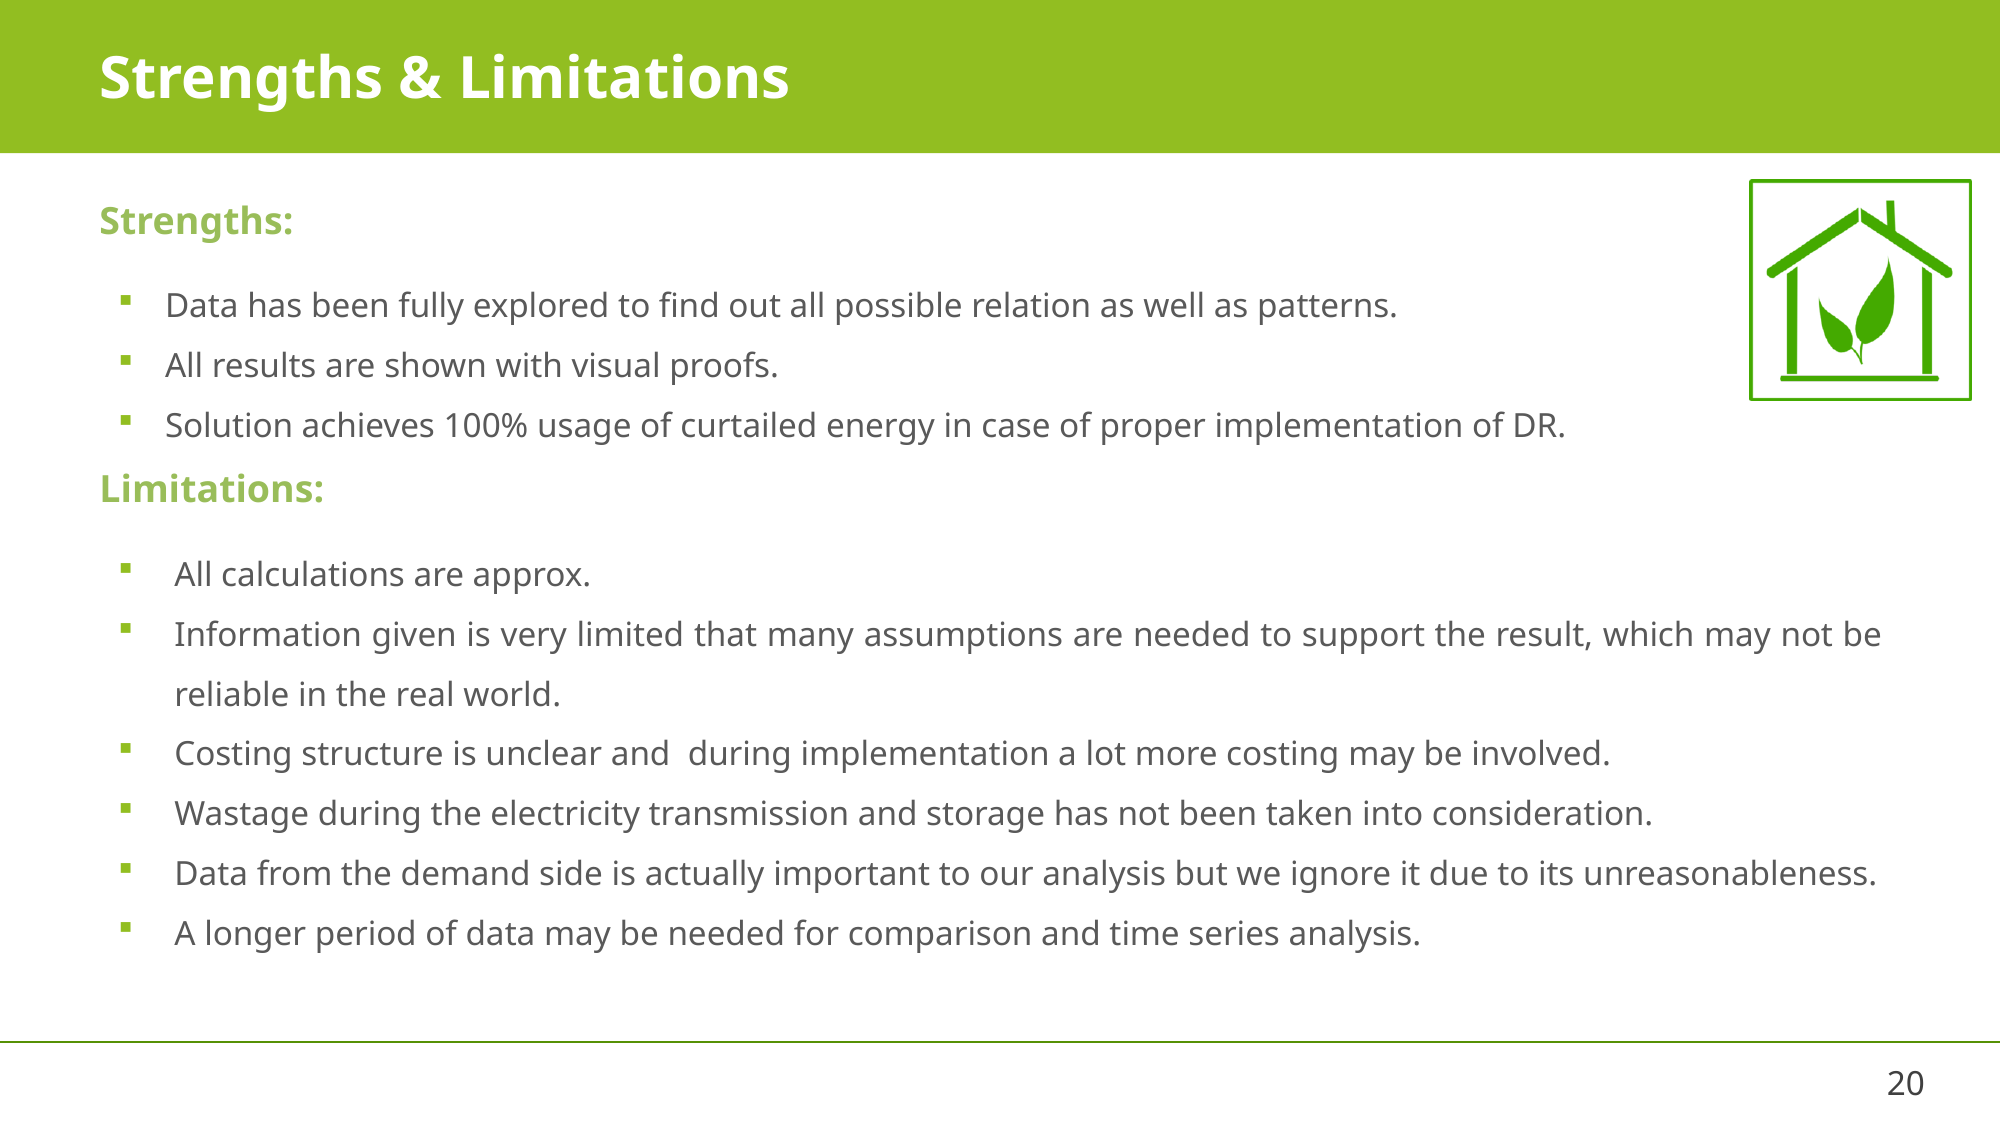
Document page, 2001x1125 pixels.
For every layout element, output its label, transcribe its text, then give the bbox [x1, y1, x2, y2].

text_box Strengths & Limitations [84, 36, 1810, 124]
text_box [0, 0, 2000, 155]
list Strengths: Data has been fully explored to find out all possible relation as well as patterns. All results are shown with visual proofs. Solution achieves 100% usage of curtailed energy in case of proper implementation of DR. Limitations: All calculations are approx. Information given is very limited that many assumptions are needed to support the result, which may not be reliable in the real world. Costing structure is unclear and during implementation a lot more costing may be involved. Wastage during the electricity transmission and storage has not been taken into consideration. Data from the demand side is actually important to our analysis but we ignore it due to its unreasonableness. A longer period of data may be needed for comparison and time series analysis. [84, 189, 1900, 1003]
text_box 20 [1489, 1054, 1940, 1115]
picture [1749, 179, 1972, 402]
